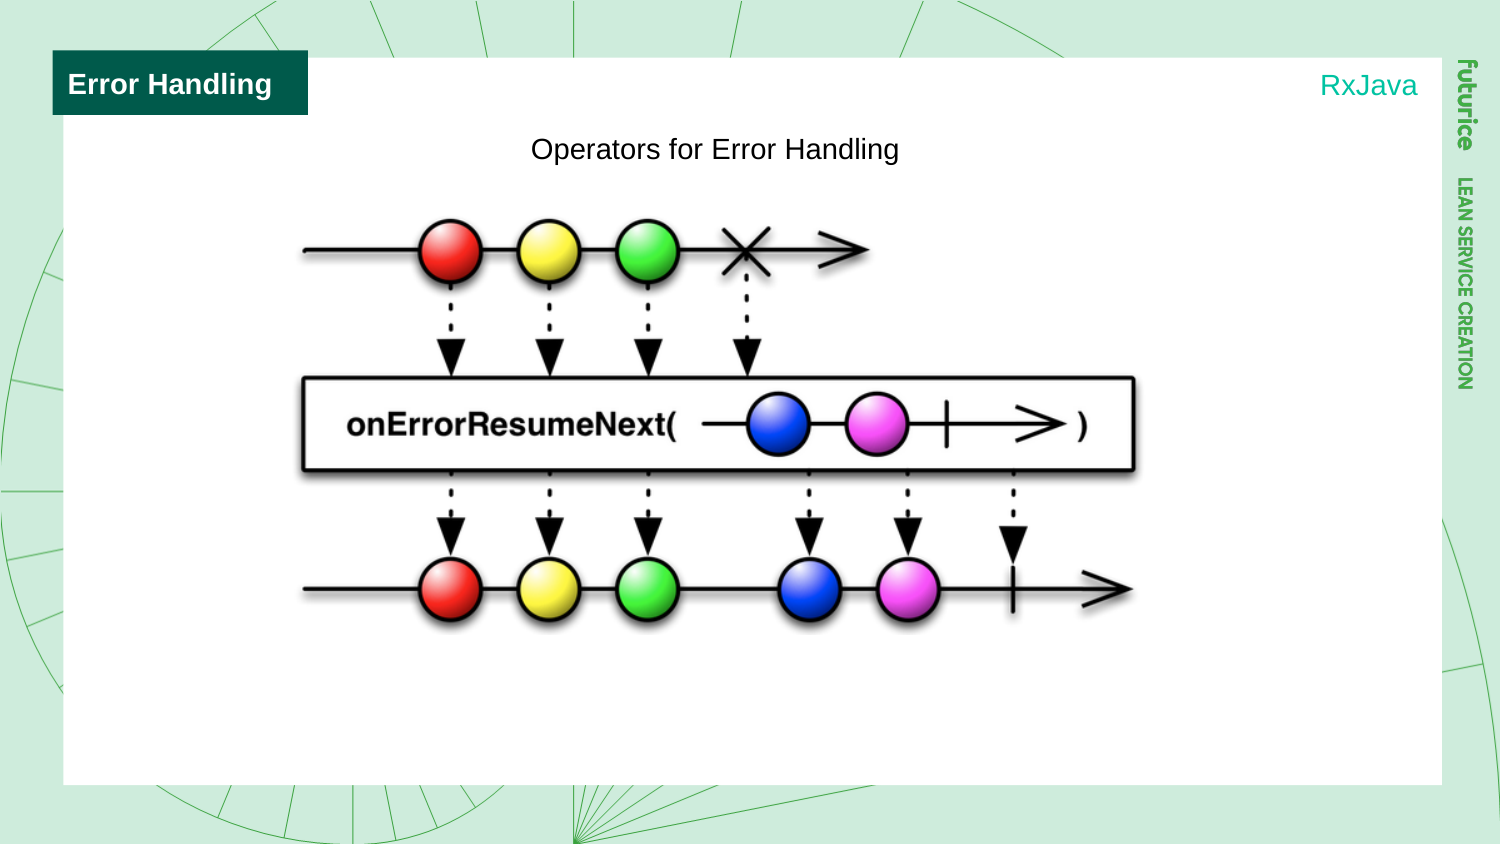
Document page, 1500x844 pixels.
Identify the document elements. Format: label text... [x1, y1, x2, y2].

text_box Error Handling [52, 50, 308, 115]
picture [0, 0, 1500, 844]
text_box RxJava [1305, 59, 1433, 109]
text_box Operators for Error Handling [515, 115, 923, 170]
text_box [495, 115, 890, 183]
